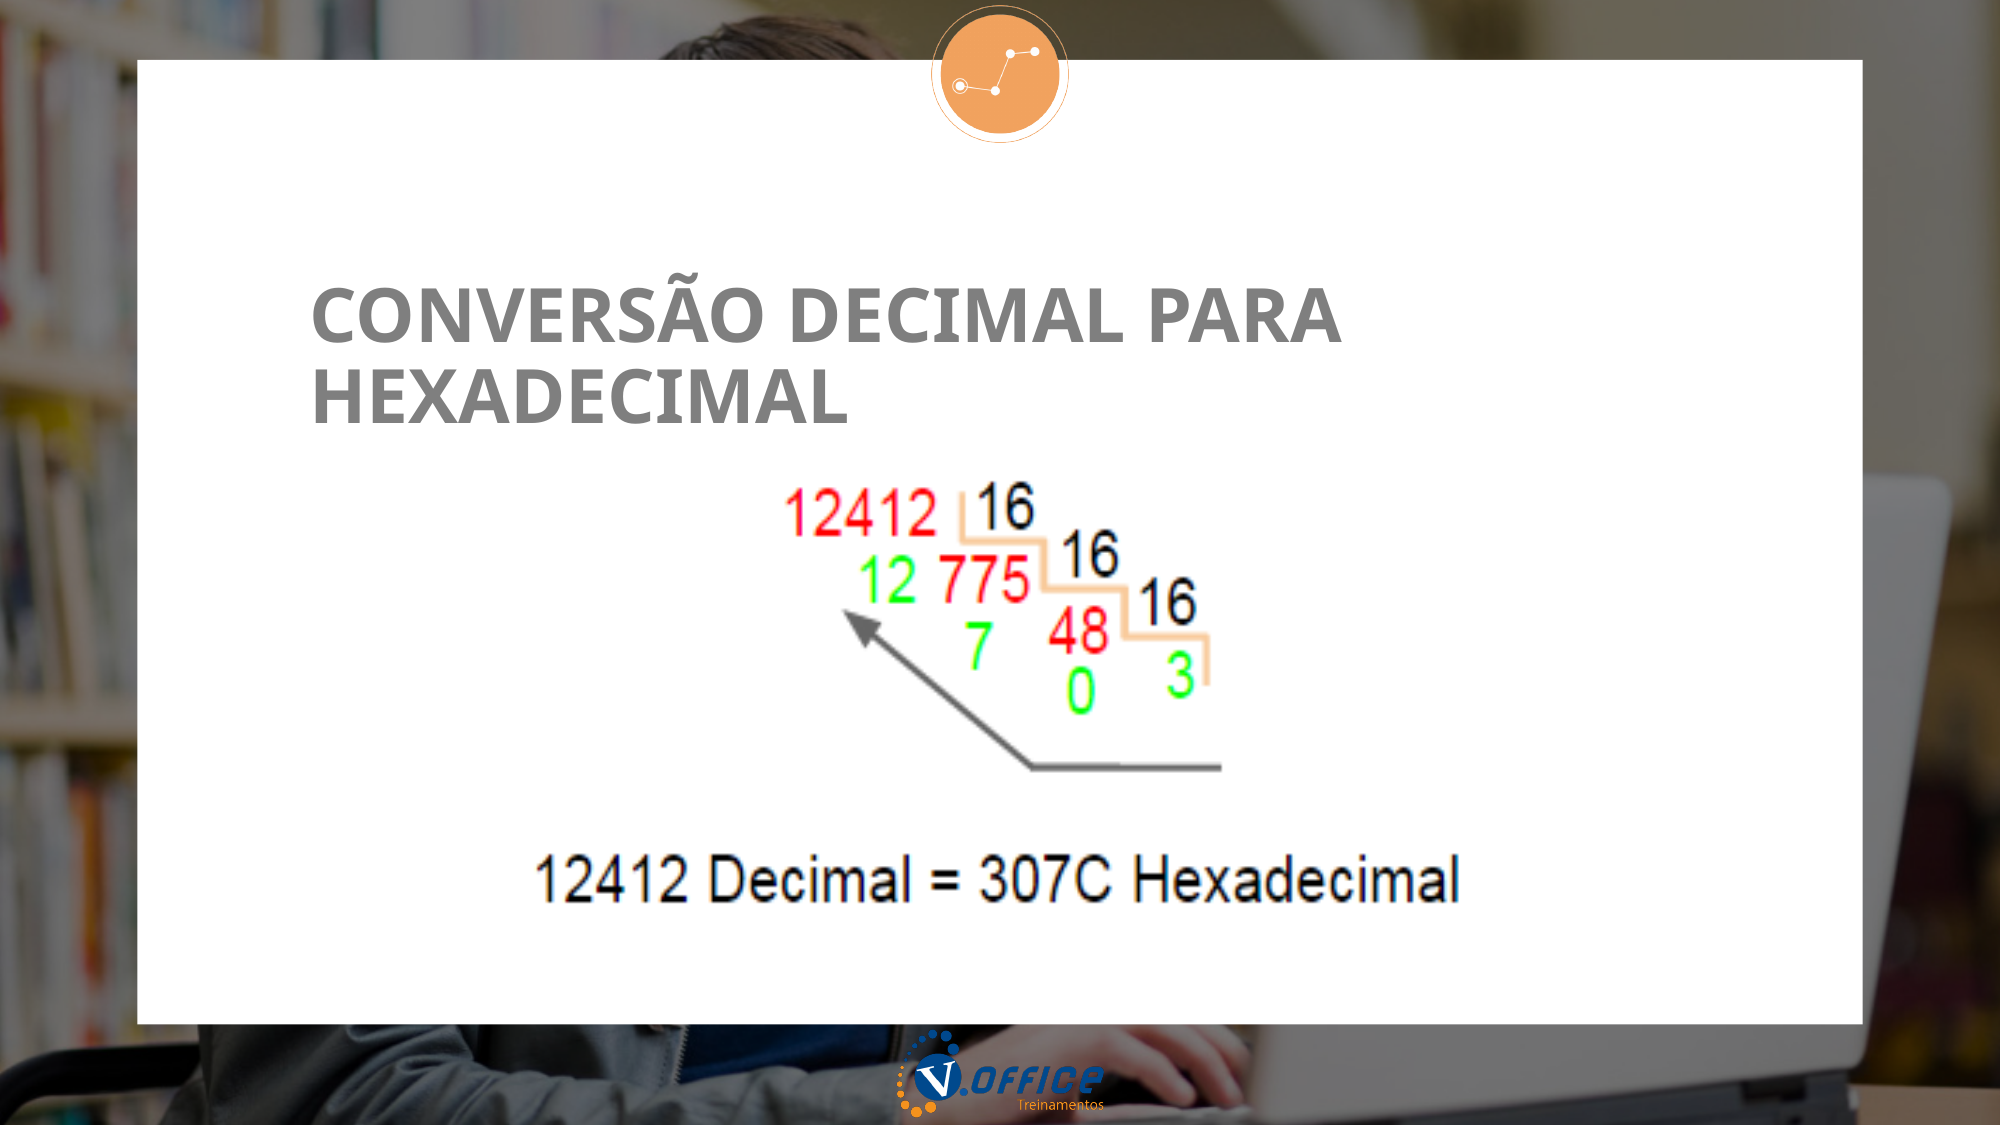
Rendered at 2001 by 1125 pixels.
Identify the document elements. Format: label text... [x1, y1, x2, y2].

title CONVERSÃO DECIMAL PARA HEXADECIMAL [294, 249, 1862, 468]
picture [0, 0, 2000, 1125]
